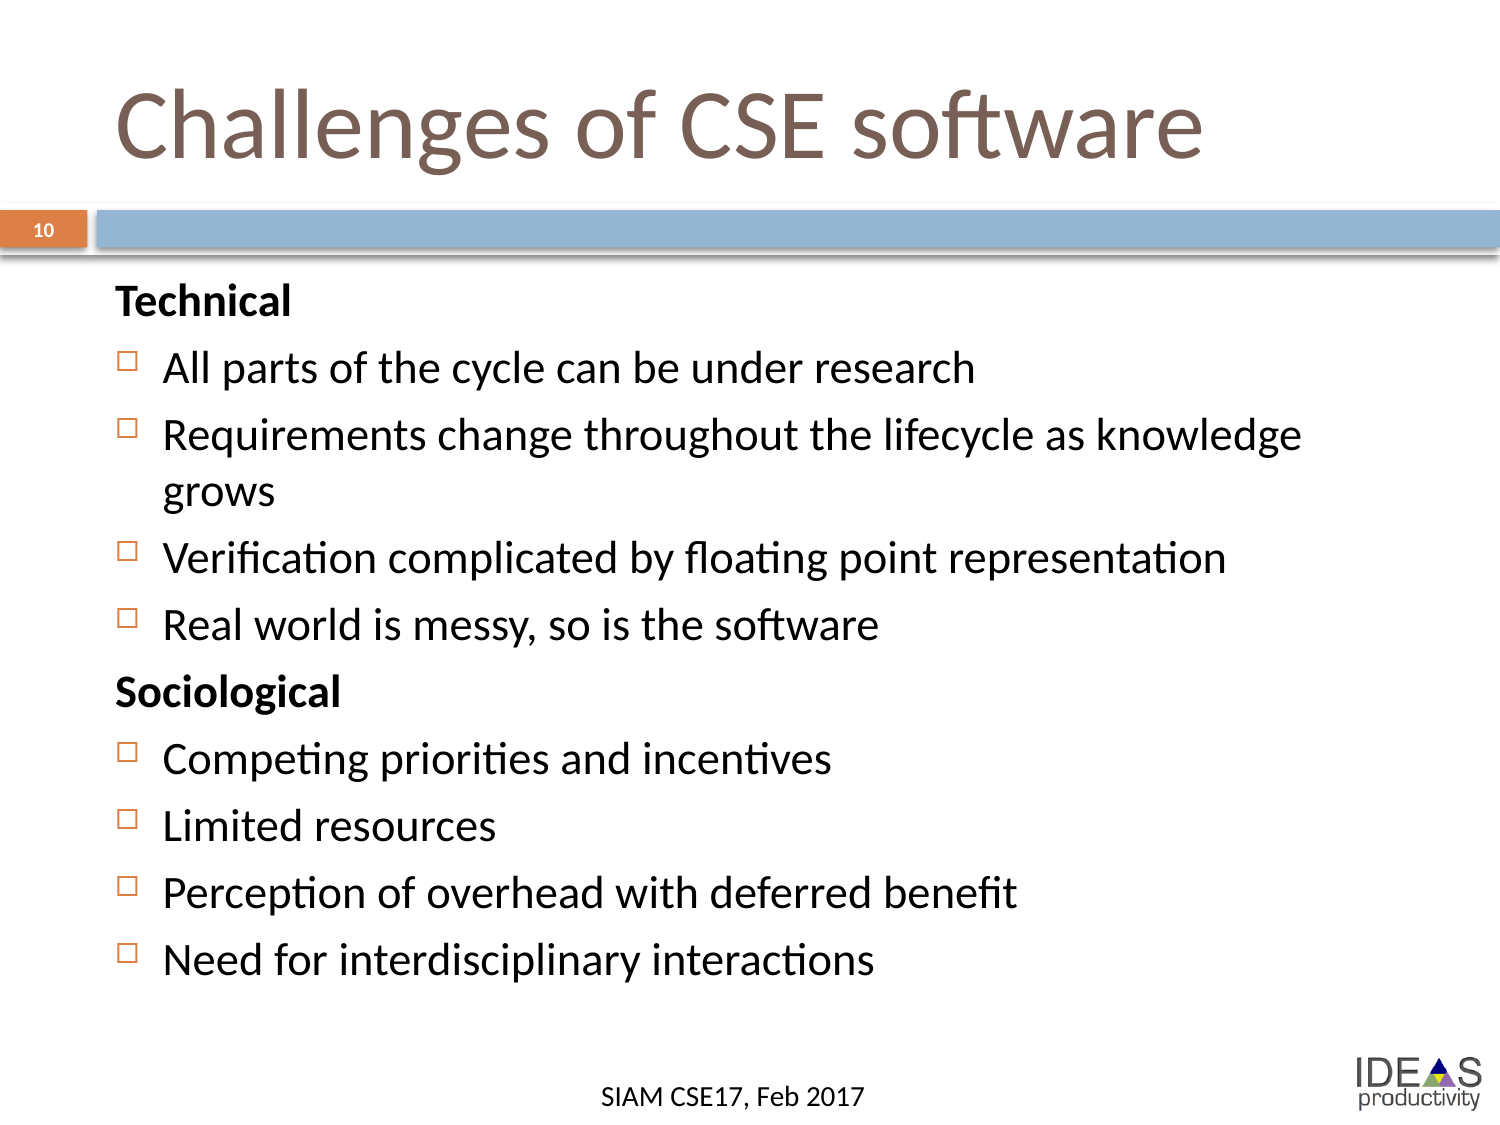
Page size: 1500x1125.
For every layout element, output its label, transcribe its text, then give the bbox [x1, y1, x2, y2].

footer SIAM CSE17, Feb 2017 [586, 1069, 943, 1105]
picture [1351, 1052, 1486, 1115]
list Technical All parts of the cycle can be under research Requirements change throughout the lifecycle as knowledge grows Verification complicated by floating point representation Real world is messy, so is the software Sociological Competing priorities and incentives Limited resources Perception of overhead with deferred benefit Need for interdisciplinary interactions [100, 262, 1438, 1000]
slide_number 10 [0, 208, 88, 249]
title Challenges of CSE software [100, 37, 1438, 200]
